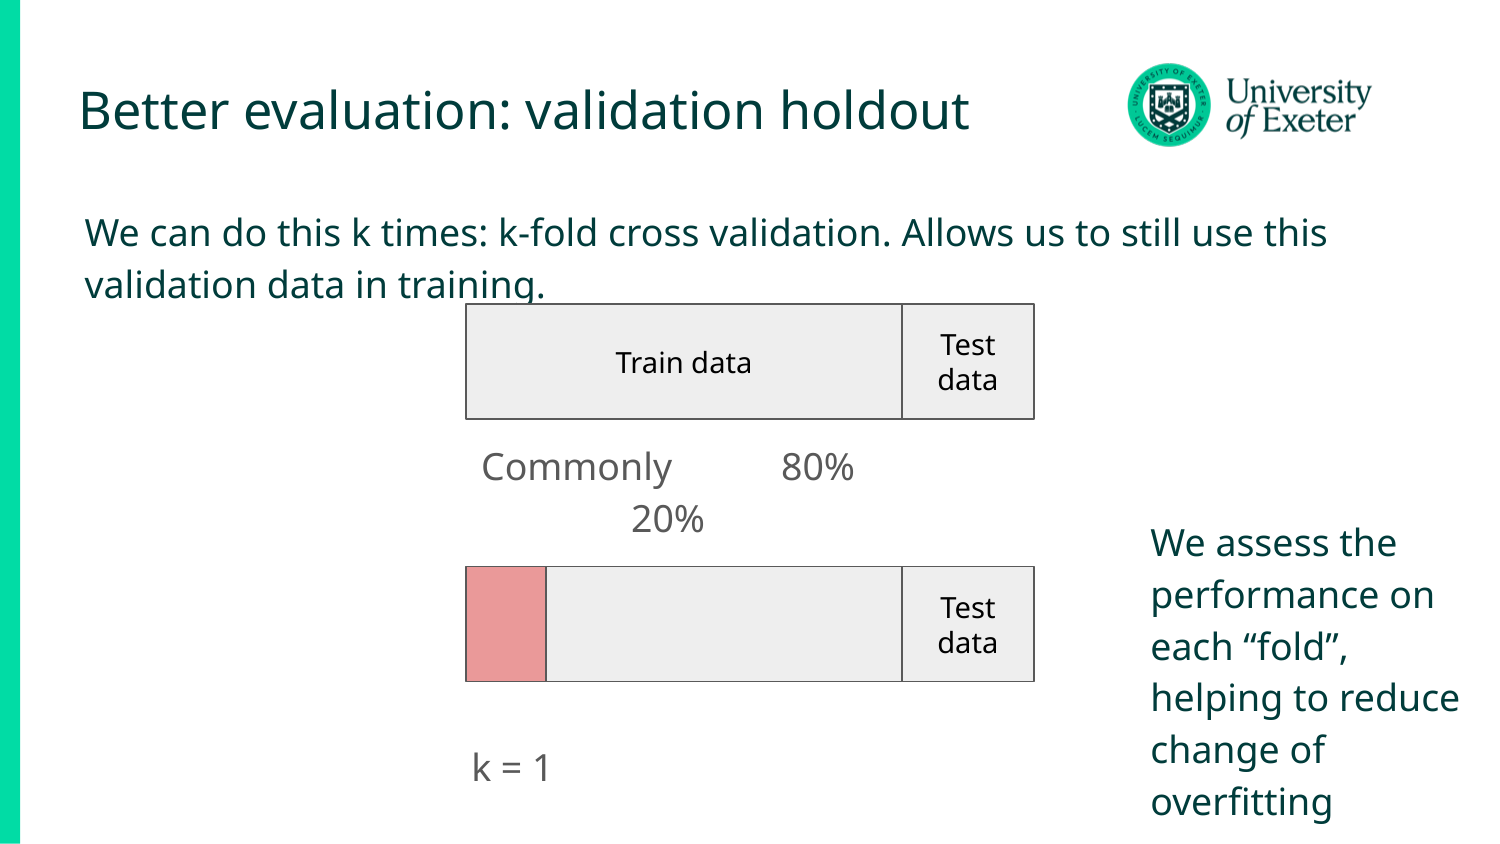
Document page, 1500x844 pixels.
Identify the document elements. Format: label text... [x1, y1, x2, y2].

text_box Commonly 80% 20% [466, 421, 1034, 555]
text_box Test data [902, 566, 1034, 682]
text_box Test data [902, 304, 1034, 420]
text_box [466, 566, 546, 682]
text_box We assess the performance on each “fold”, helping to reduce change of overfitting [1135, 497, 1492, 838]
title Better evaluation: validation holdout [64, 77, 1086, 153]
text_box [546, 566, 902, 682]
picture [1115, 16, 1385, 194]
text_box k = 1 [456, 722, 1025, 805]
list We can do this k times: k-fold cross validation. Allows us to still use this validation data in training. [69, 194, 1451, 782]
text_box Train data [466, 304, 902, 420]
